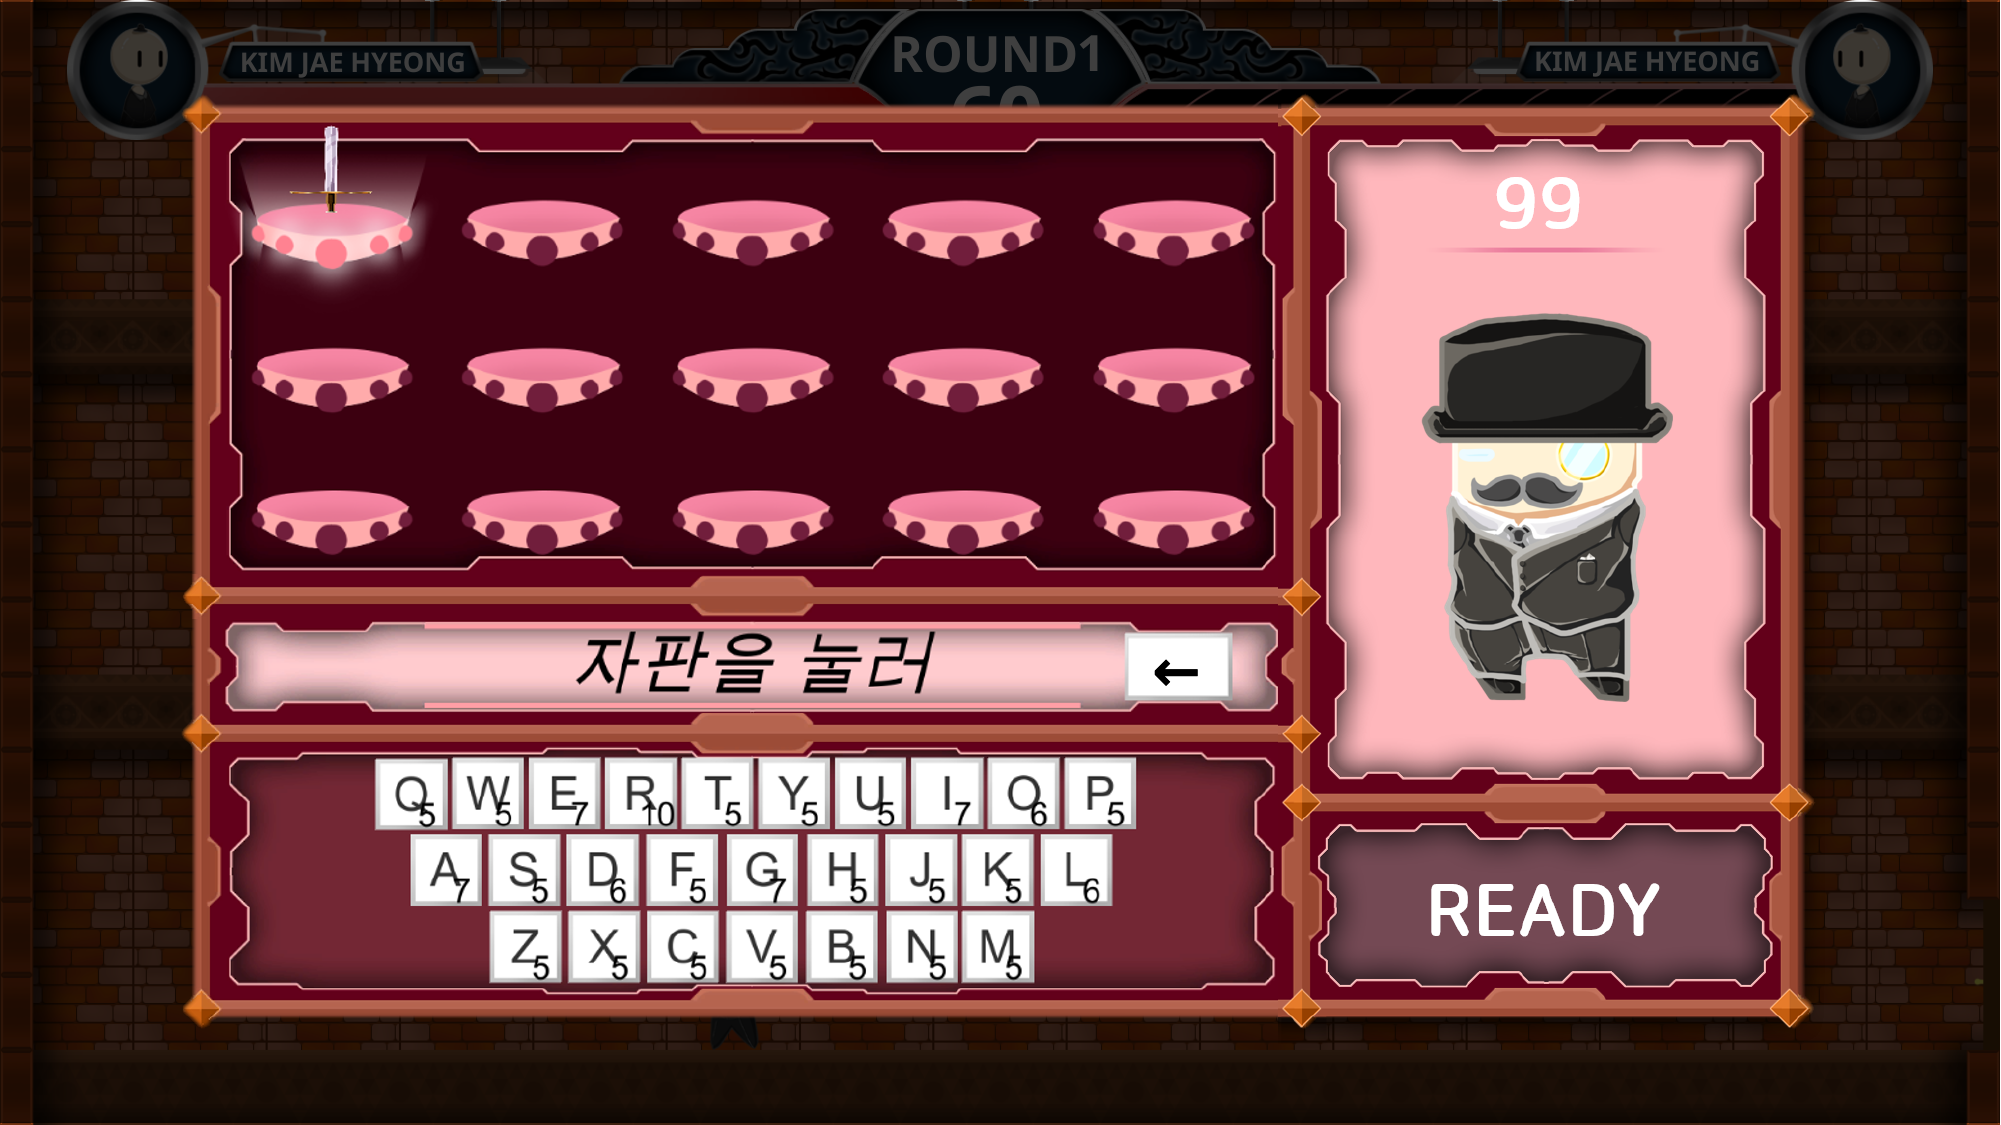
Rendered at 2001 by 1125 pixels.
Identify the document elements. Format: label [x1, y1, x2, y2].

text_box [877, 13, 1122, 80]
text_box [174, 574, 1134, 1044]
picture [0, 0, 2000, 1125]
text_box [1134, 80, 1825, 1045]
text_box [174, 80, 1134, 93]
